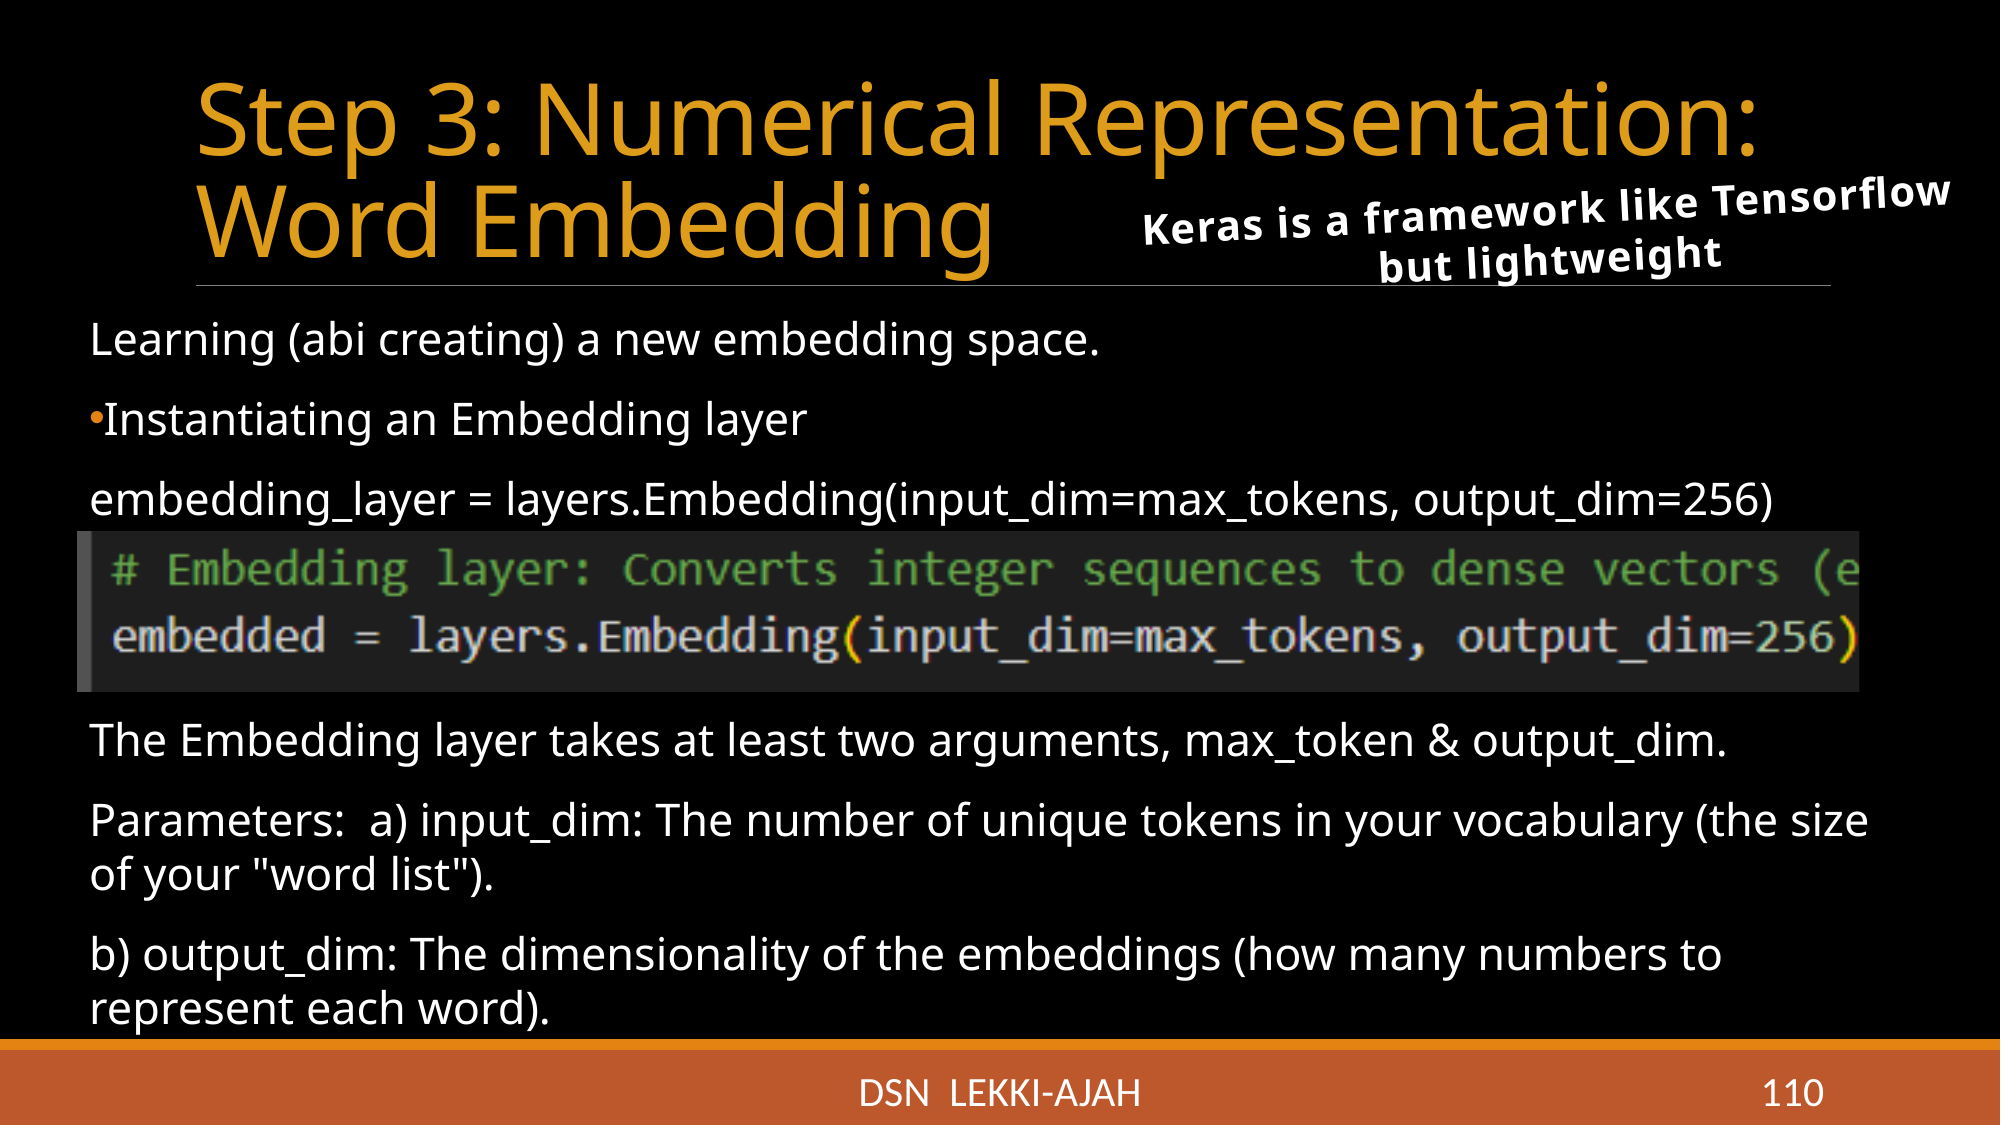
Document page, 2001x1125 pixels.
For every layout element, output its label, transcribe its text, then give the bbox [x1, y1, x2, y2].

list Learning (abi creating) a new embedding space. Instantiating an Embedding layer embedding_layer = layers.Embedding(input_dim=max_tokens, output_dim=256) The Embedding layer takes at least two arguments, max_token & output_dim. Parameters: a) input_dim: The number of unique tokens in your vocabulary (the size of your "word list"). b) output_dim: The dimensionality of the embeddings (how many numbers to represent each word). [89, 302, 1891, 1054]
text_box [277, 919, 933, 1054]
text_box Keras is a framework like Tensorflow but lightweight [1111, 154, 1986, 313]
picture [76, 530, 1860, 692]
slide_number 110 [1624, 1059, 1840, 1120]
footer DSN LEKKI-AJAH [604, 1059, 1396, 1120]
title Step 3: Numerical Representation: Word Embedding [180, 47, 1830, 285]
